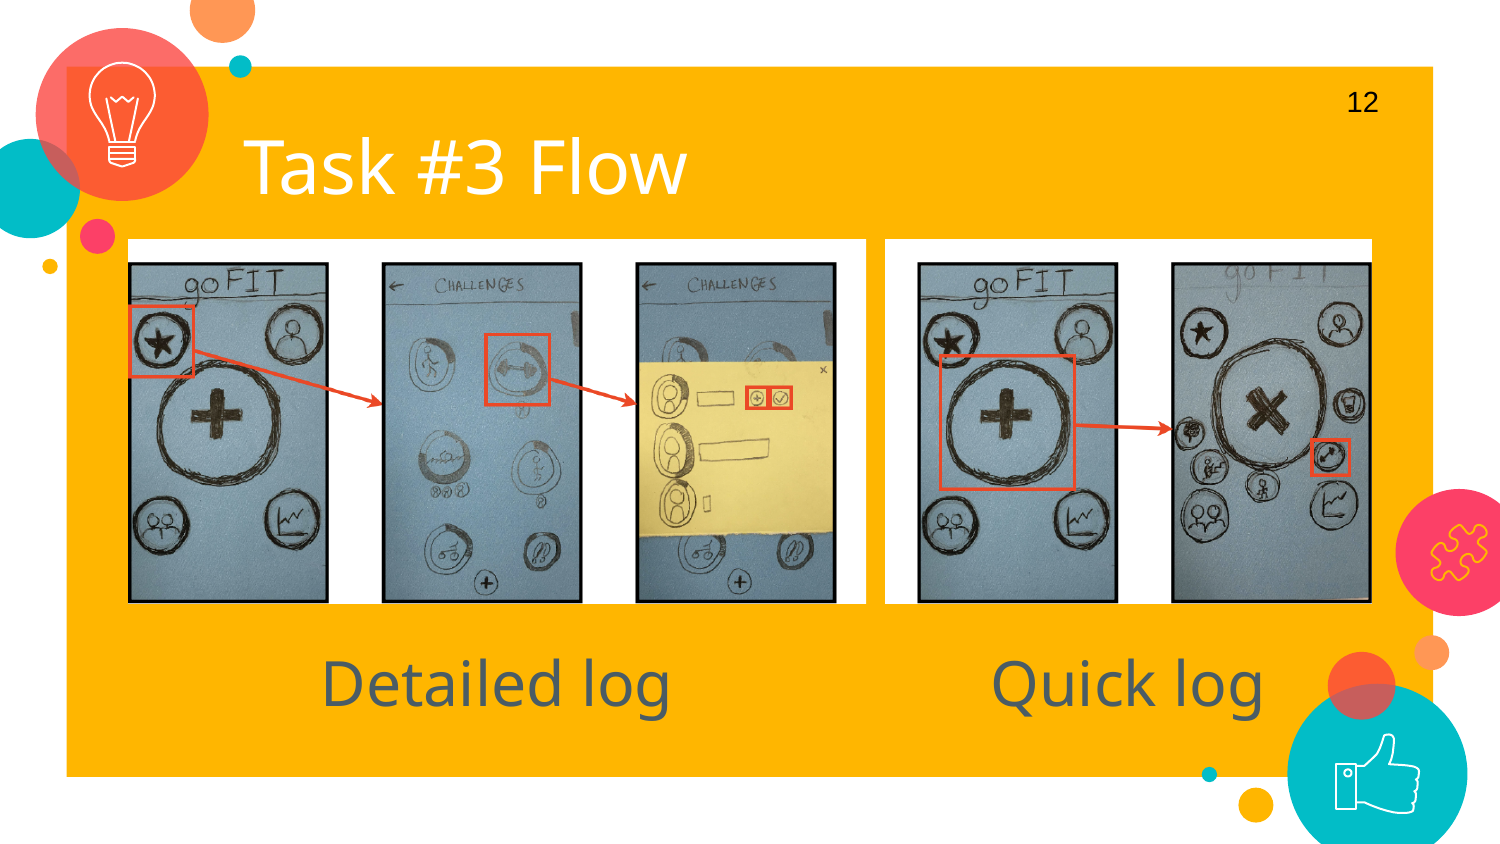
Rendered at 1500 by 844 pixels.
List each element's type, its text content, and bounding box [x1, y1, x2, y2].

text_box Quick log [884, 628, 1372, 726]
picture [884, 239, 1373, 605]
picture [127, 239, 867, 605]
text_box Detailed log [128, 628, 867, 726]
slide_number ‹#› [1331, 68, 1422, 134]
title Task #3 Flow [228, 92, 1138, 238]
